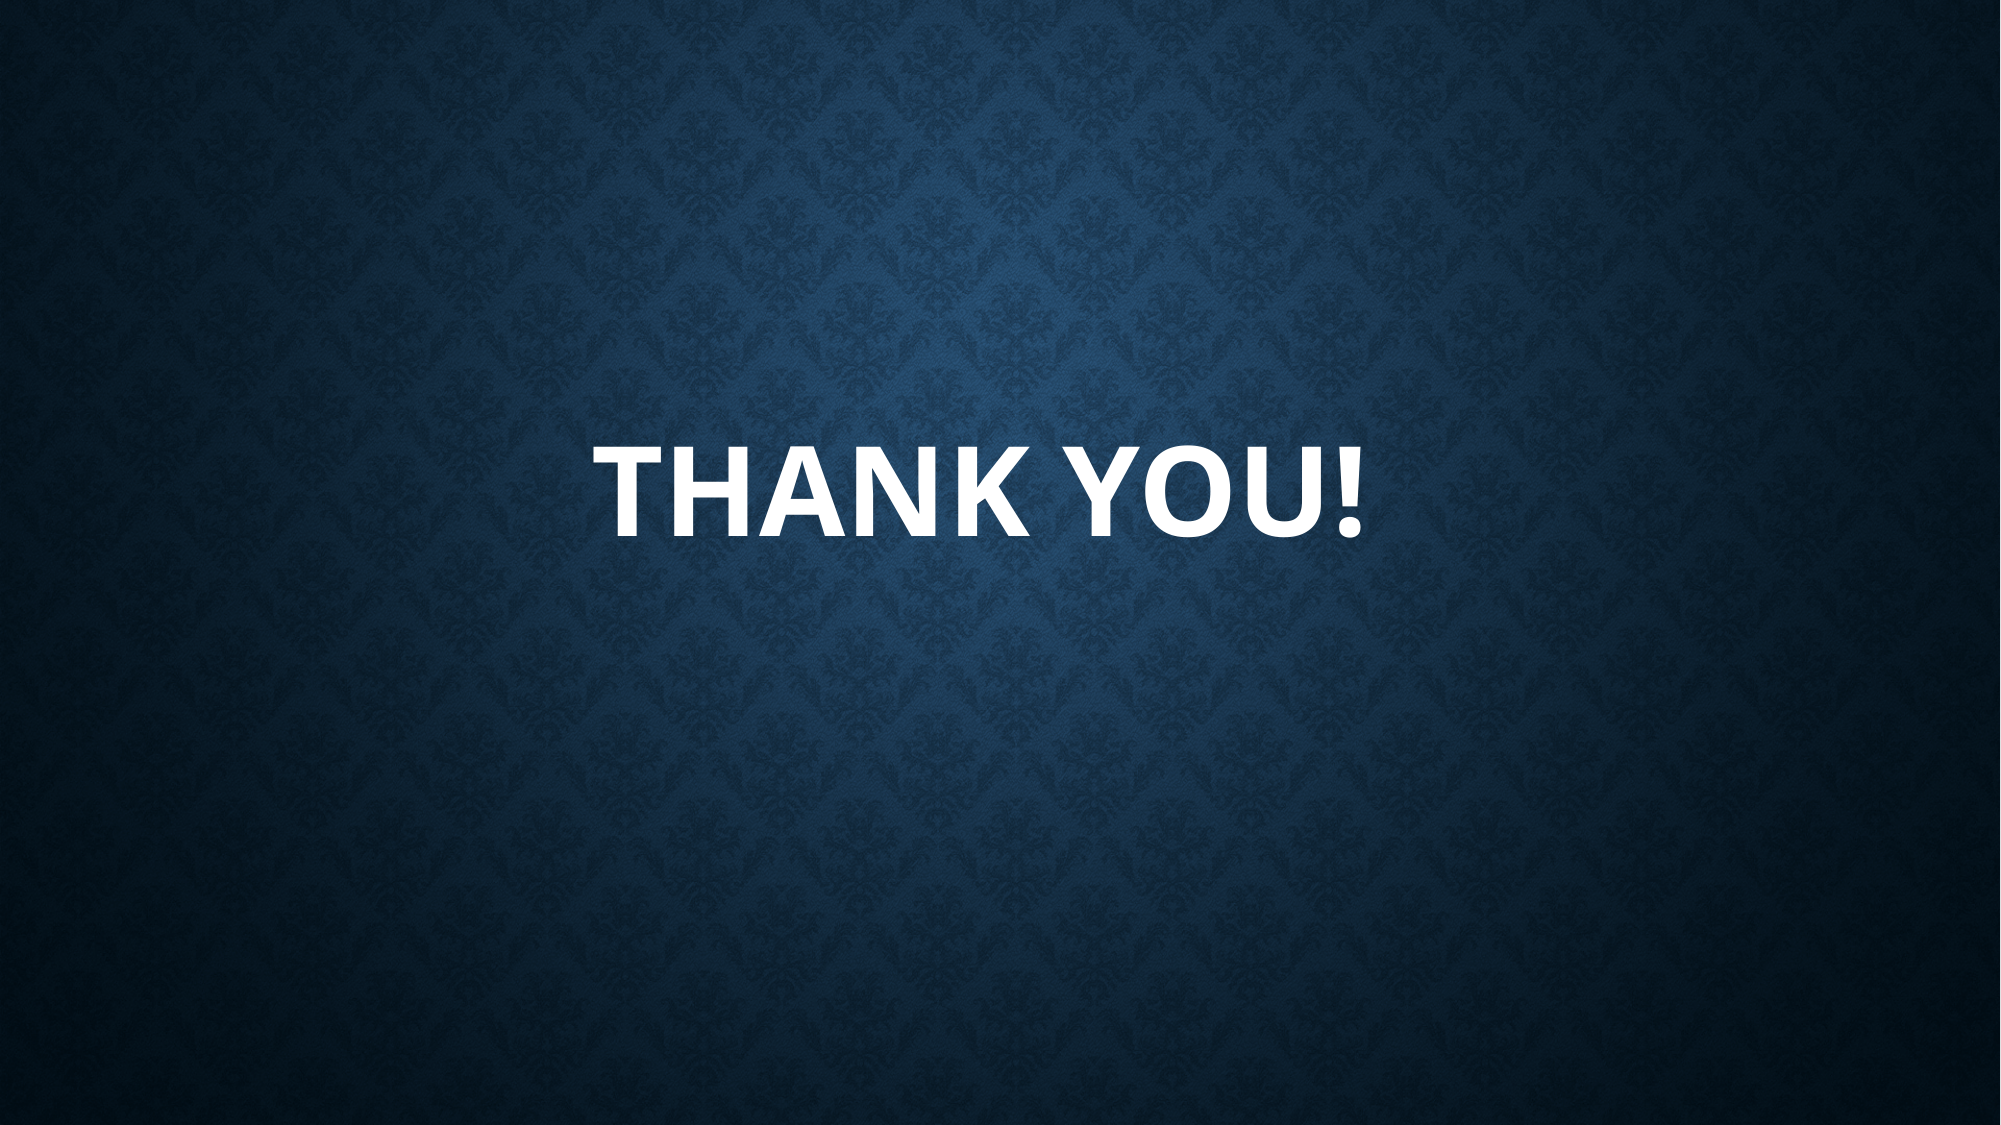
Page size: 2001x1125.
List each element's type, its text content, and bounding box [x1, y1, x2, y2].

title THANK YOU! [436, 266, 1524, 726]
